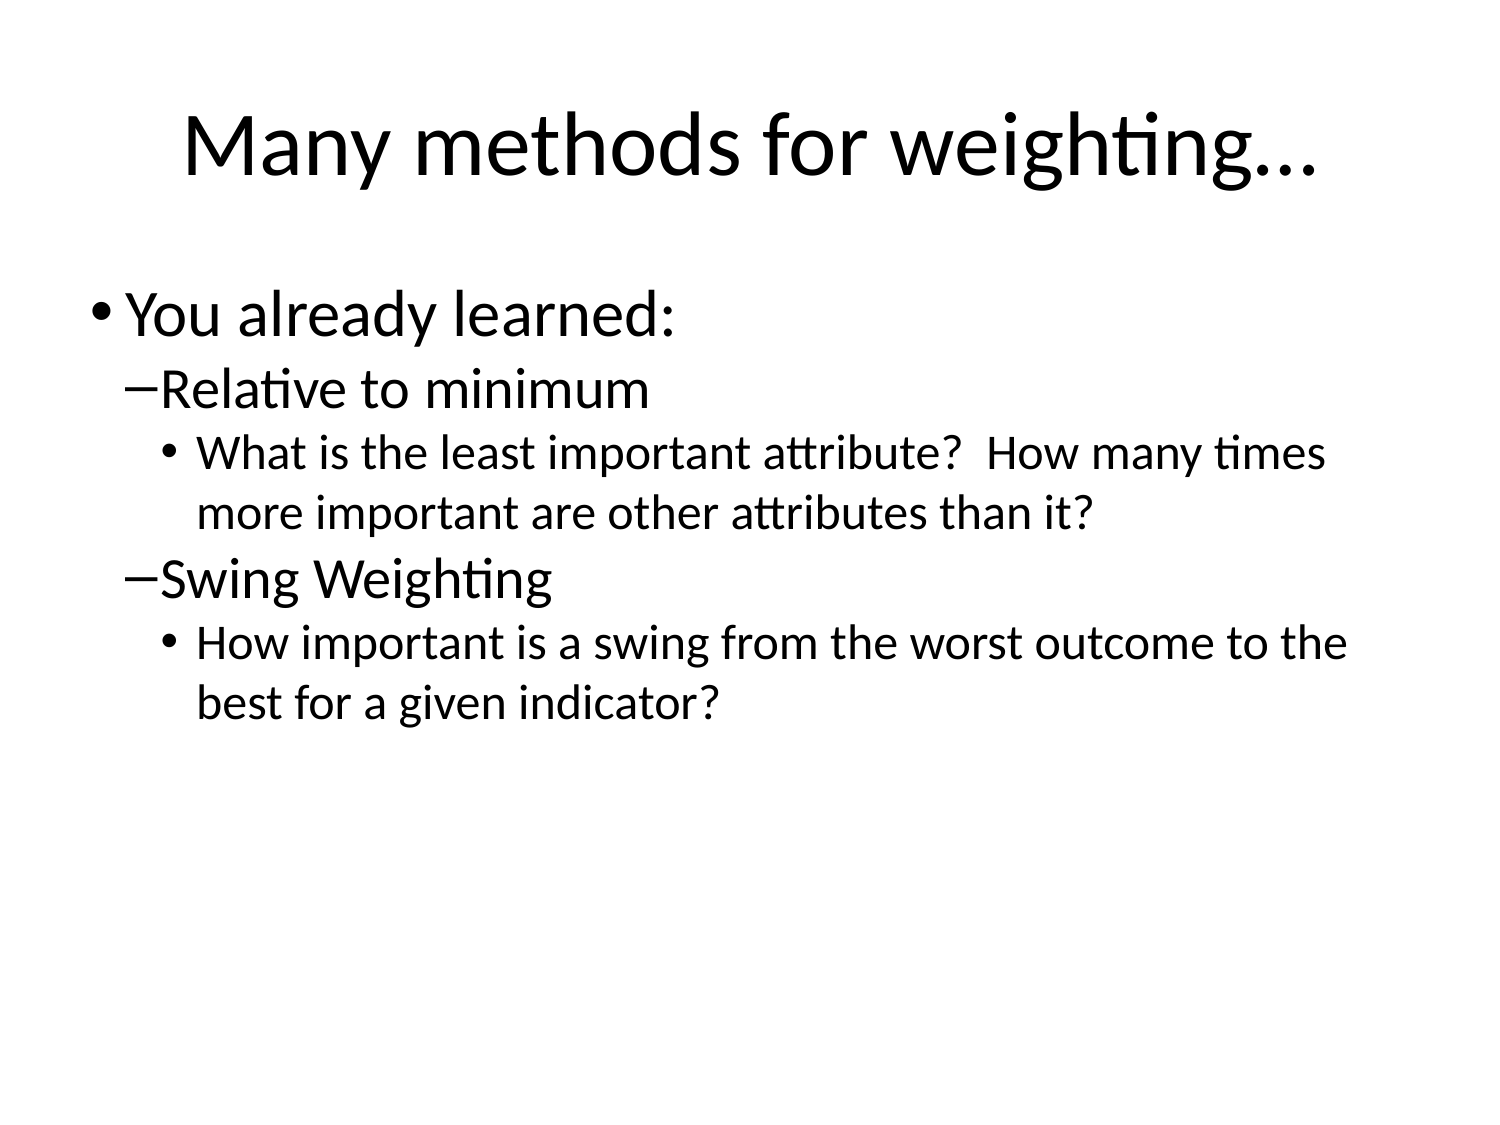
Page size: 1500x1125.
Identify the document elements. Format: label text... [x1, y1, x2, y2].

text_box You already learned: Relative to minimum What is the least important attribute? How many times more important are other attributes than it? Swing Weighting How important is a swing from the worst outcome to the best for a given indicator? [75, 262, 1425, 1005]
text_box Many methods for weighting… [75, 45, 1425, 233]
